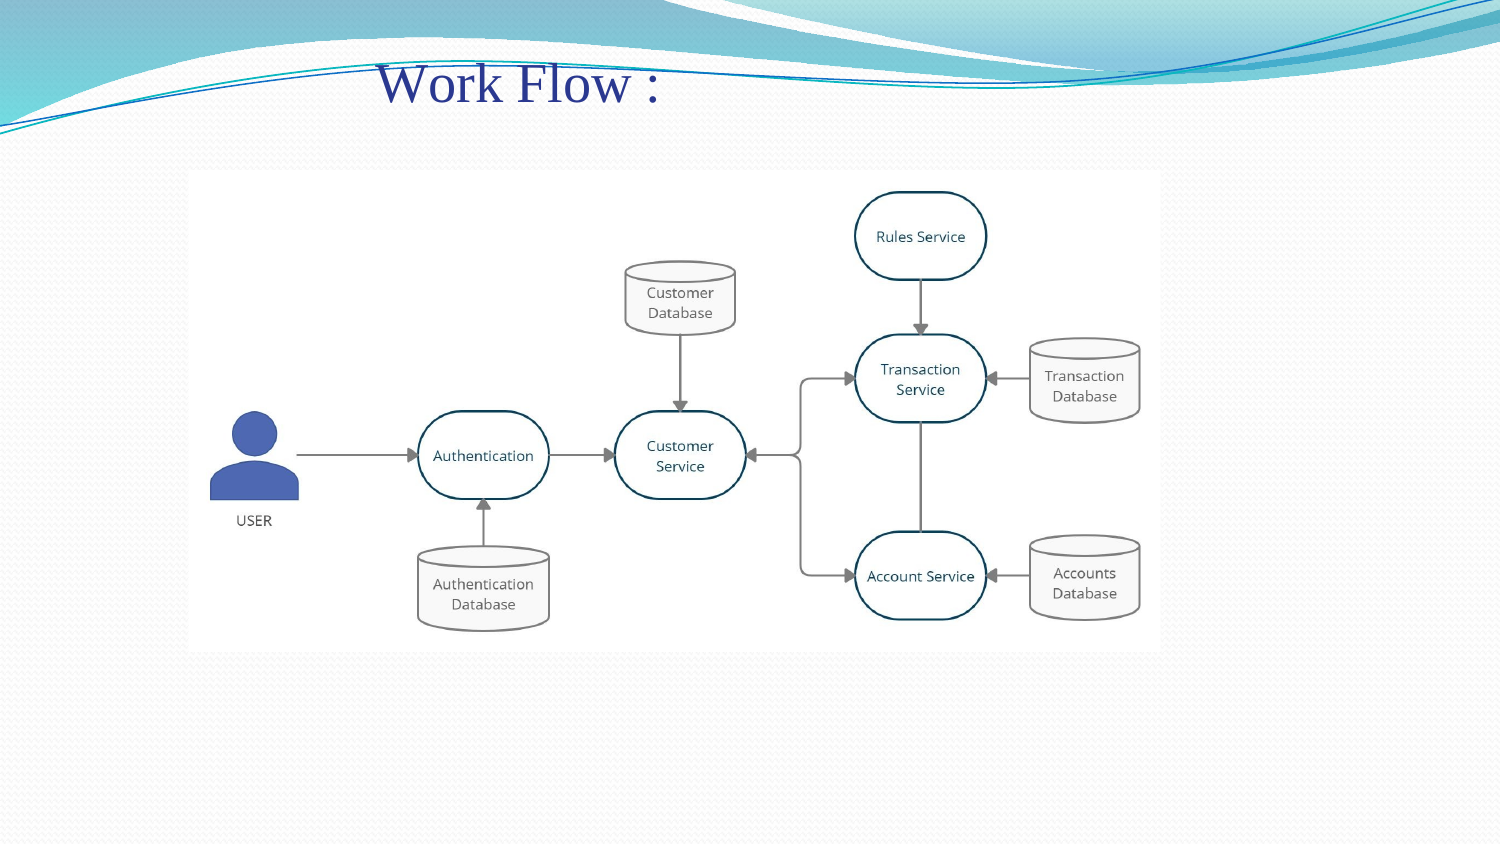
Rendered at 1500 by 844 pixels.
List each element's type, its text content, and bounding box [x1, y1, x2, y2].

text_box [188, 170, 1161, 652]
text_box Work Flow : [334, 38, 700, 122]
